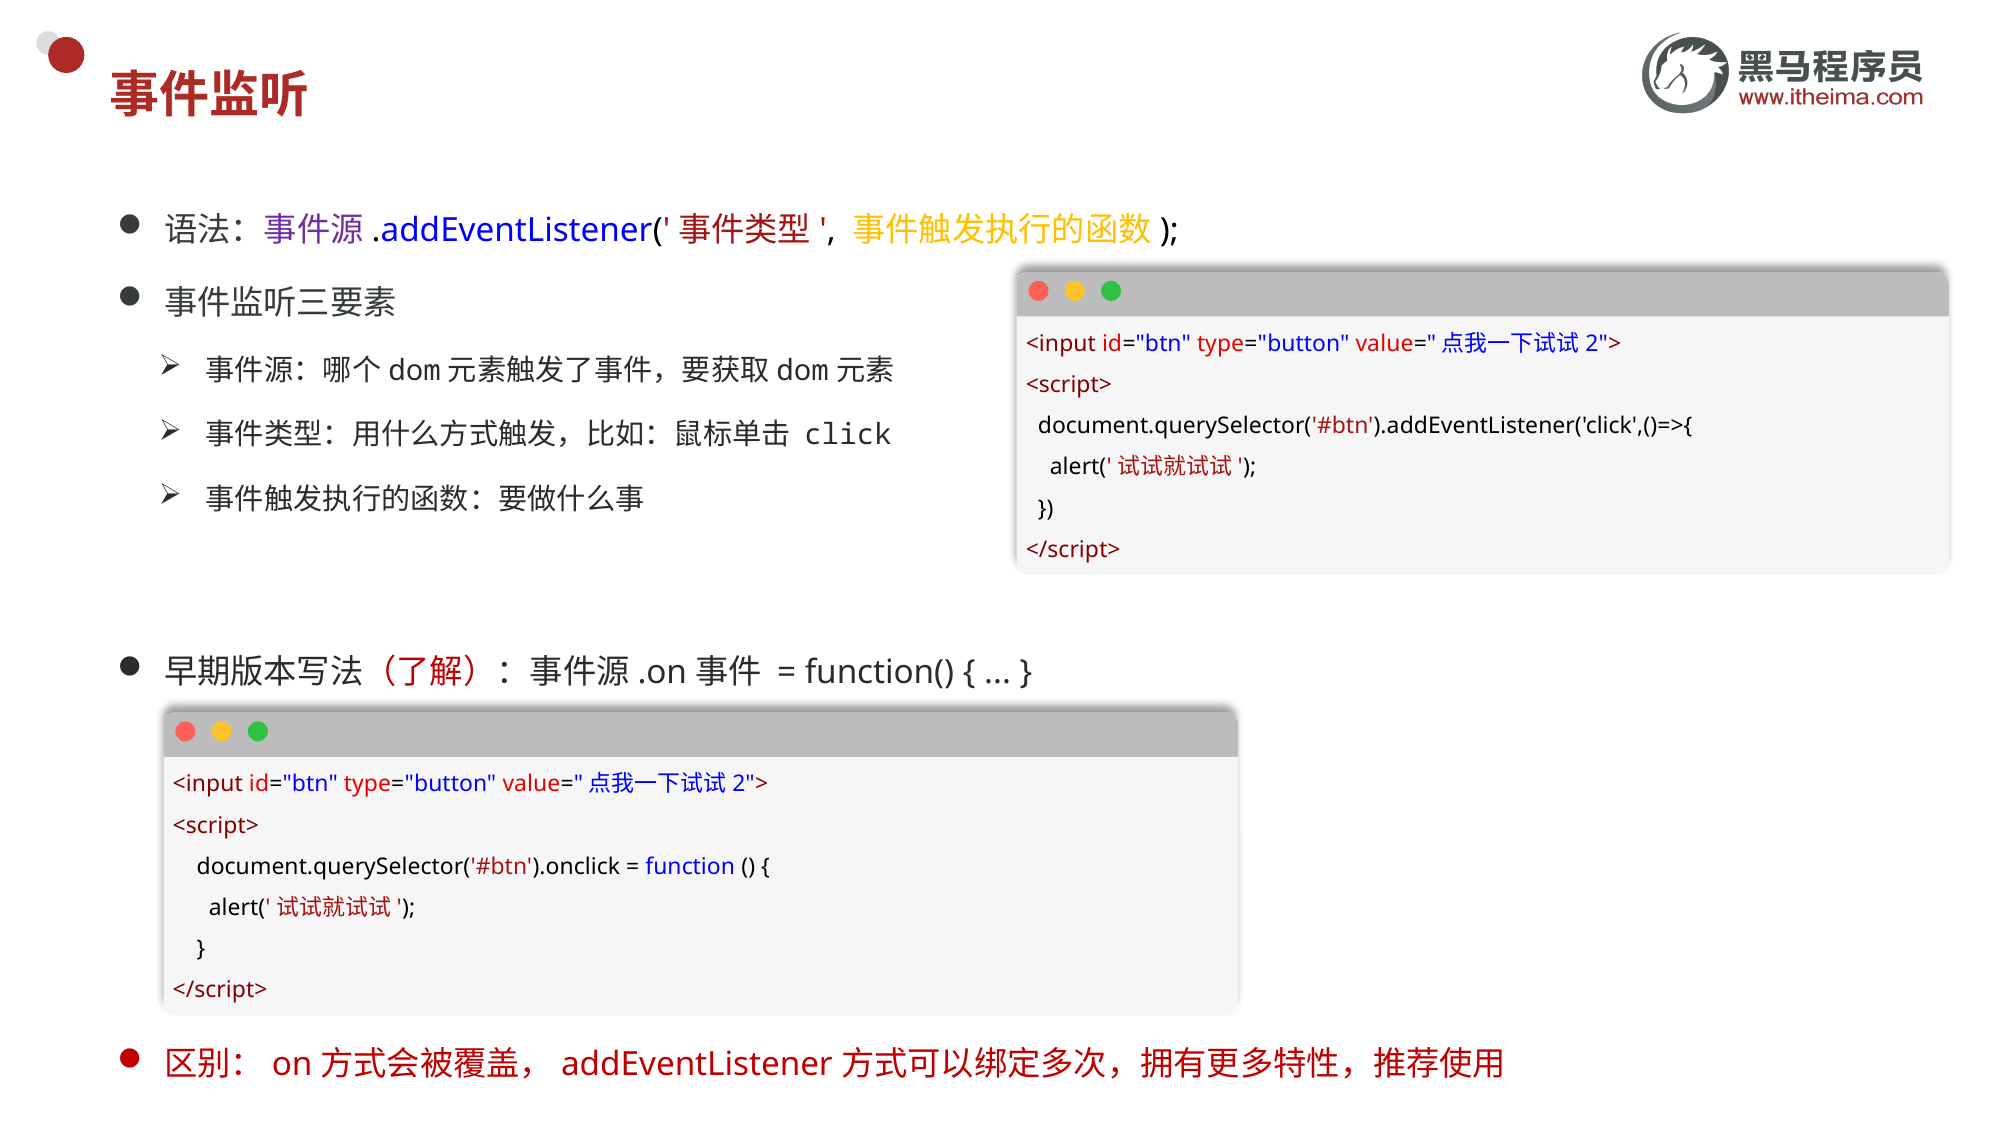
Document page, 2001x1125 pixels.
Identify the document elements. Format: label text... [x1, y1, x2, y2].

text_box 早期版本写法（了解）：事件源.on事件 = function() { ... } 区别：on方式会被覆盖，addEventListener方式可以绑定多次，拥有更多特性，推荐使用 [102, 647, 1931, 1125]
title 事件监听 [94, 55, 1858, 133]
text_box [1016, 272, 1949, 575]
picture [1633, 24, 1937, 125]
text_box 语法：事件源.addEventListener('事件类型', 事件触发执行的函数); 事件监听三要素 事件源：哪个dom元素触发了事件，要获取dom元素 事件类型：用什么方式触发，比如：鼠标单击 click 事件触发执行的函数：要做什么事 [102, 181, 1858, 518]
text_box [163, 712, 1239, 1016]
